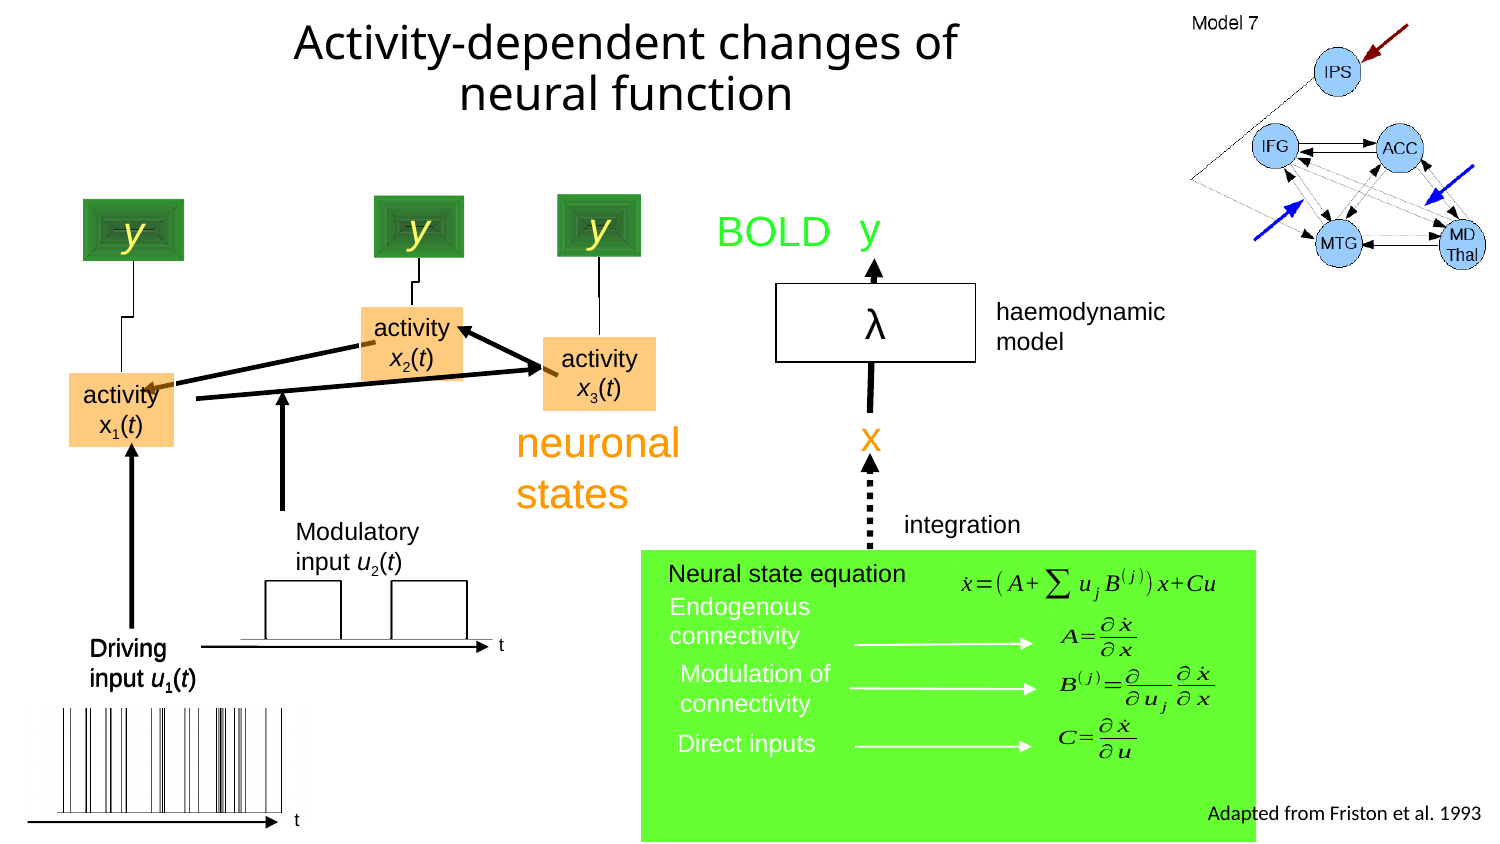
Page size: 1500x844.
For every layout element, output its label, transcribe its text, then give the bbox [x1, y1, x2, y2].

text_box Adapted from Friston et al. 1993 [1257, 792, 1497, 833]
picture [1167, 3, 1497, 281]
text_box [19, 194, 1257, 842]
title Activity-dependent changes of neural function [48, 11, 1167, 184]
text_box Stephan and Friston, 2007 [1242, 795, 1500, 844]
